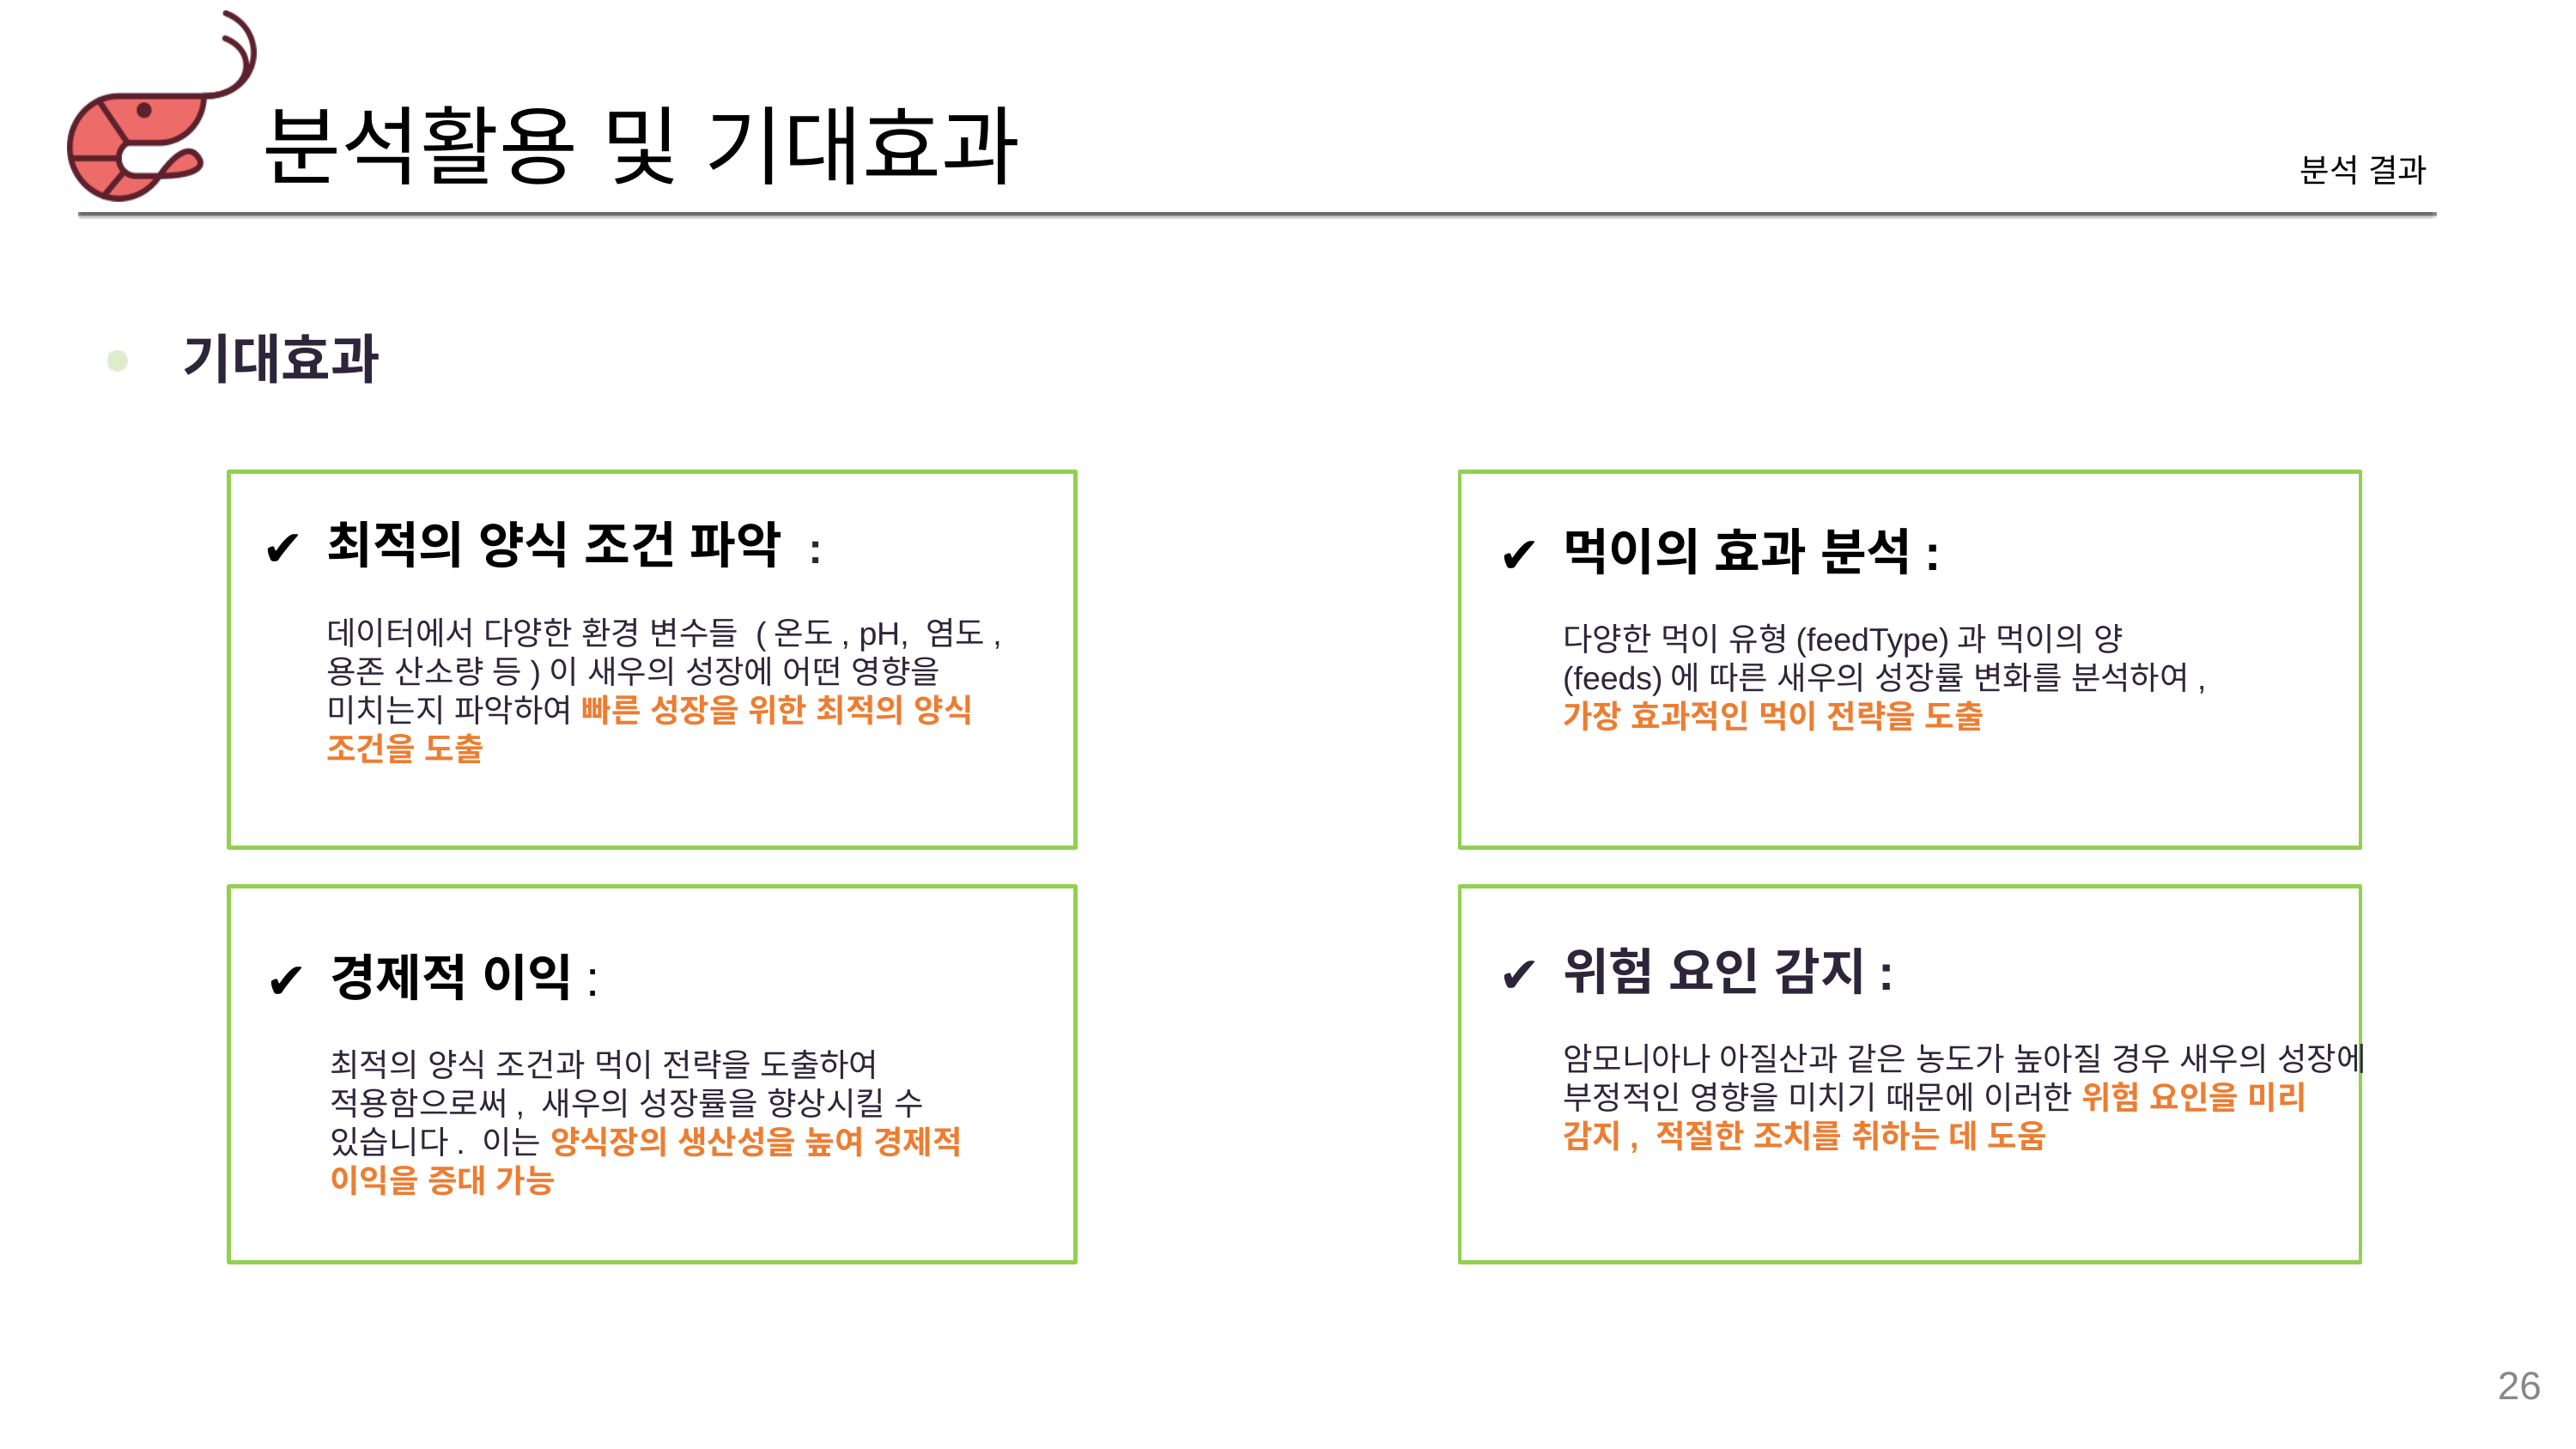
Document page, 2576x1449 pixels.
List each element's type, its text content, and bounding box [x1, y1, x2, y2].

text_box 경제적 이익: 최적의 양식 조건과 먹이 전략을 도출하여 적용함으로써, 새우의 성장률을 향상시킬 수 있습니다. 이는 양식장의 생산성을 높여 경제적 이익을 증대 가능 [252, 933, 1052, 1277]
text_box [1459, 886, 2360, 1263]
text_box 먹이의 효과 분석: 다양한 먹이 유형(feedType)과 먹이의 양(feeds)에 따른 새우의 성장률 변화를 분석하여, 가장 효과적인 먹이 전략을 도출 [1485, 506, 2230, 748]
picture [67, 10, 257, 202]
text_box 위험 요인 감지: 암모니아나 아질산과 같은 농도가 높아질 경우 새우의 성장에 부정적인 영향을 미치기 때문에 이러한 위험 요인을 미리 감지, 적절한 조치를 취하는 데 도움 [1485, 933, 2387, 1161]
picture [107, 350, 129, 372]
text_box [228, 471, 1076, 848]
text_box [1459, 471, 2360, 848]
slide_number 26 [1975, 1345, 2555, 1423]
picture [78, 212, 2437, 219]
text_box 최적의 양식 조건 파악 : 데이터에서 다양한 환경 변수들 (온도, pH, 염도, 용존 산소량 등)이 새우의 성장에 어떤 영향을 미치는지 파악하여 빠른 성장을 위한 최적의 양식 조건을 도출 [249, 506, 1048, 773]
text_box [228, 886, 1076, 1263]
text_box 분석활용 및 기대효과 [259, 85, 1119, 202]
text_box 분석 결과 [2021, 143, 2441, 195]
text_box 기대효과 [142, 318, 507, 397]
